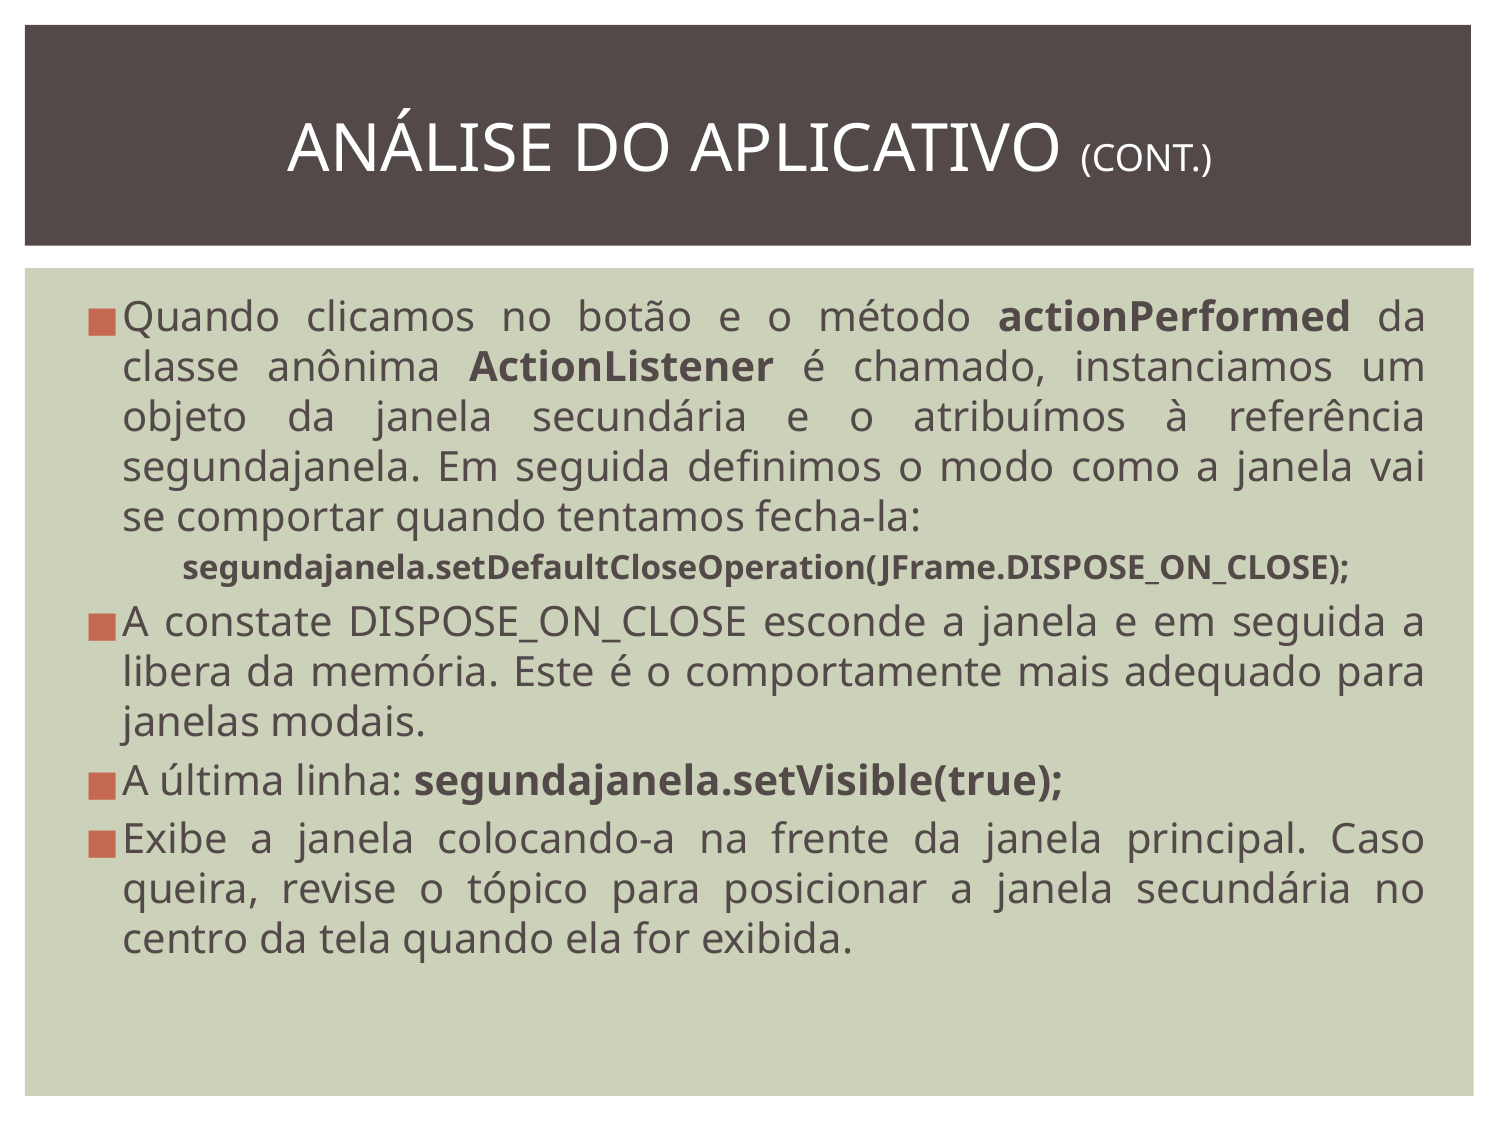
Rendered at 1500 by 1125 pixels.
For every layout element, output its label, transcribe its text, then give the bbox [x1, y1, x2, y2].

title ANÁLISE DO APLICATIVO (CONT.) [62, 58, 1438, 232]
list Quando clicamos no botão e o método actionPerformed da classe anônima ActionListener é chamado, instanciamos um objeto da janela secundária e o atribuímos à referência segundajanela. Em seguida definimos o modo como a janela vai se comportar quando tentamos fecha-la: segundajanela.setDefaultCloseOperation(JFrame.DISPOSE_ON_CLOSE); A constate DISPOSE_ON_CLOSE esconde a janela e em seguida a libera da memória. Este é o comportamente mais adequado para janelas modais. A última linha: segundajanela.setVisible(true); Exibe a janela colocando-a na frente da janela principal. Caso queira, revise o tópico para posicionar a janela secundária no centro da tela quando ela for exibida. [62, 281, 1442, 1005]
